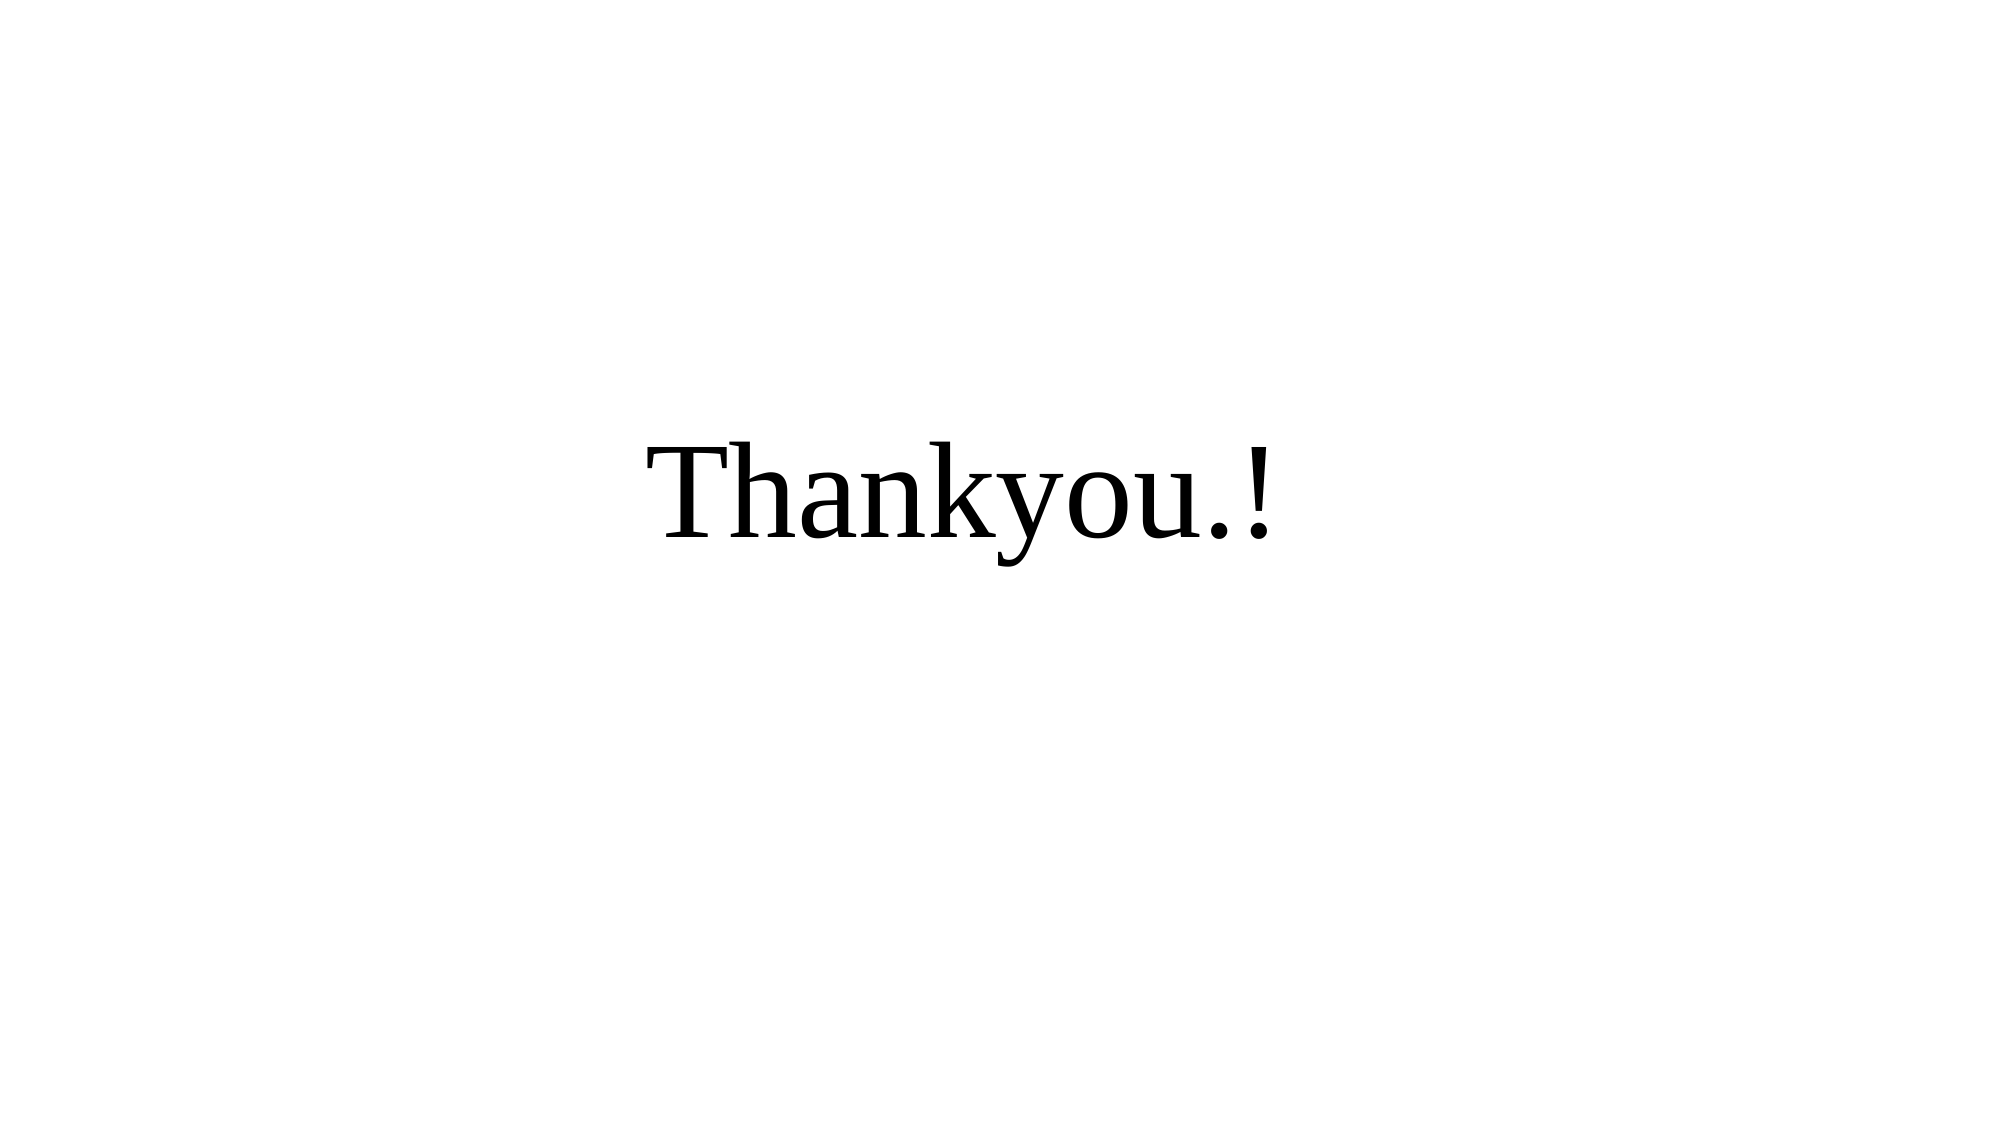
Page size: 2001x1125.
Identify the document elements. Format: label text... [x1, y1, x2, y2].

list Thankyou.! [30, 411, 1755, 1125]
